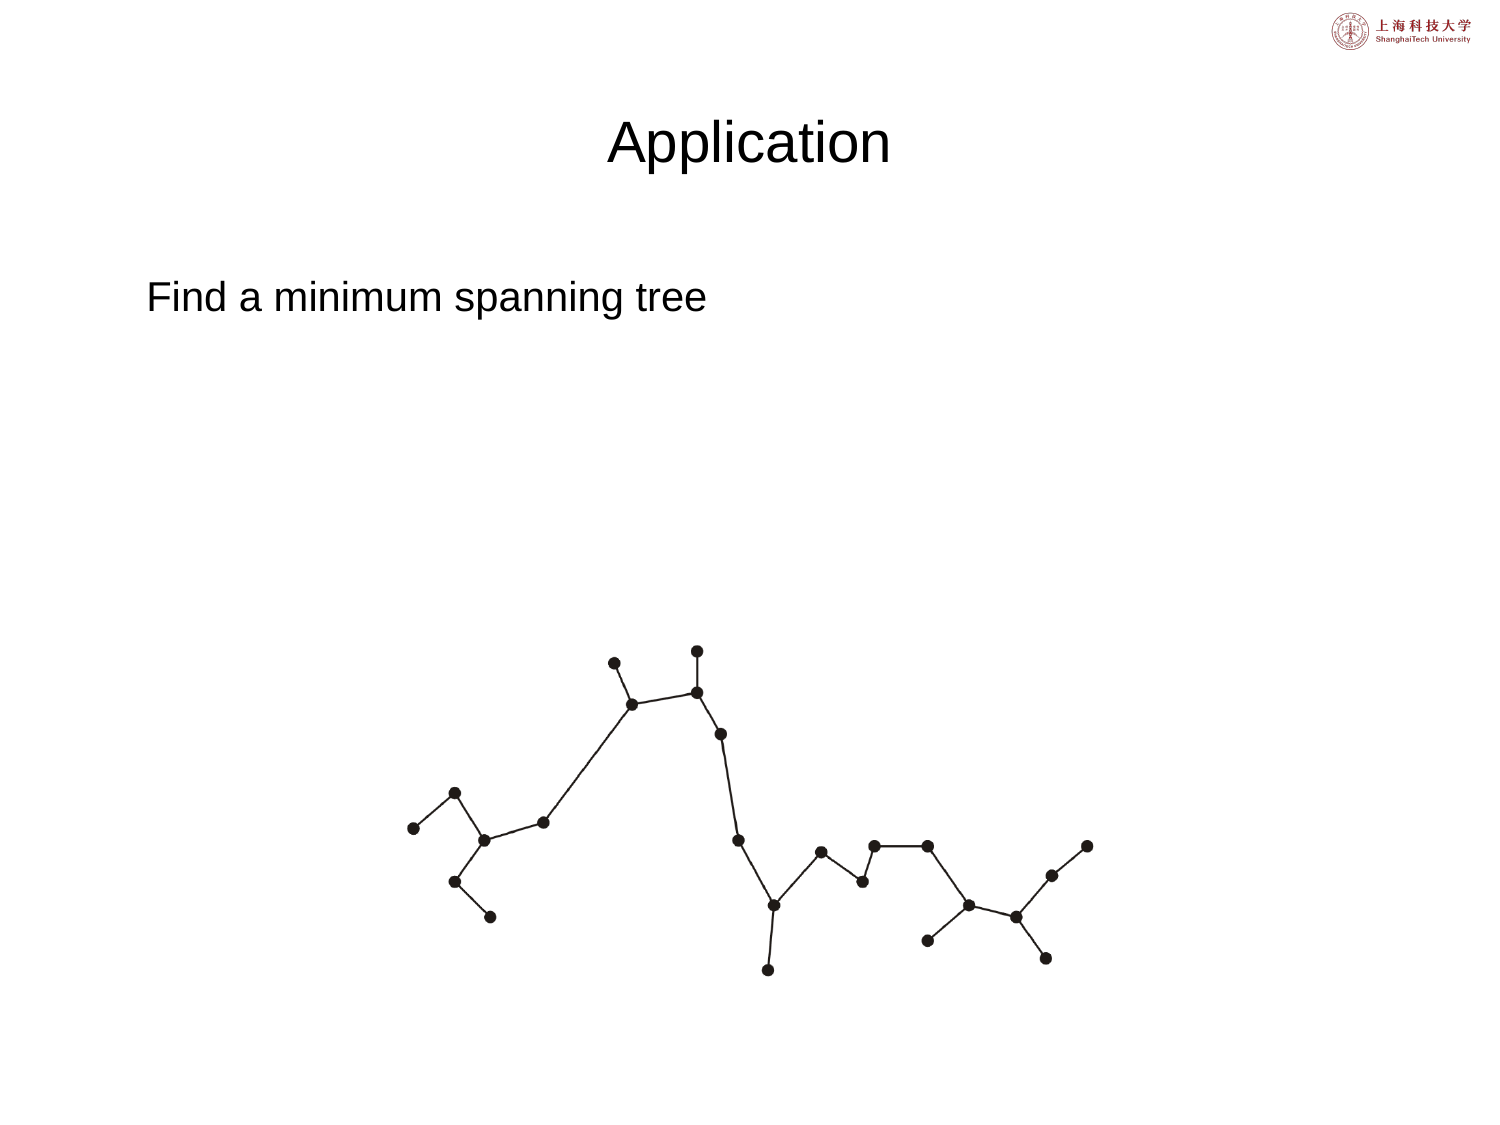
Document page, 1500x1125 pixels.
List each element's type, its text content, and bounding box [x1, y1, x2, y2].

title Application [74, 44, 1426, 233]
picture [1327, 0, 1478, 109]
list Find a minimum spanning tree [74, 262, 1426, 1006]
picture [401, 639, 1099, 983]
